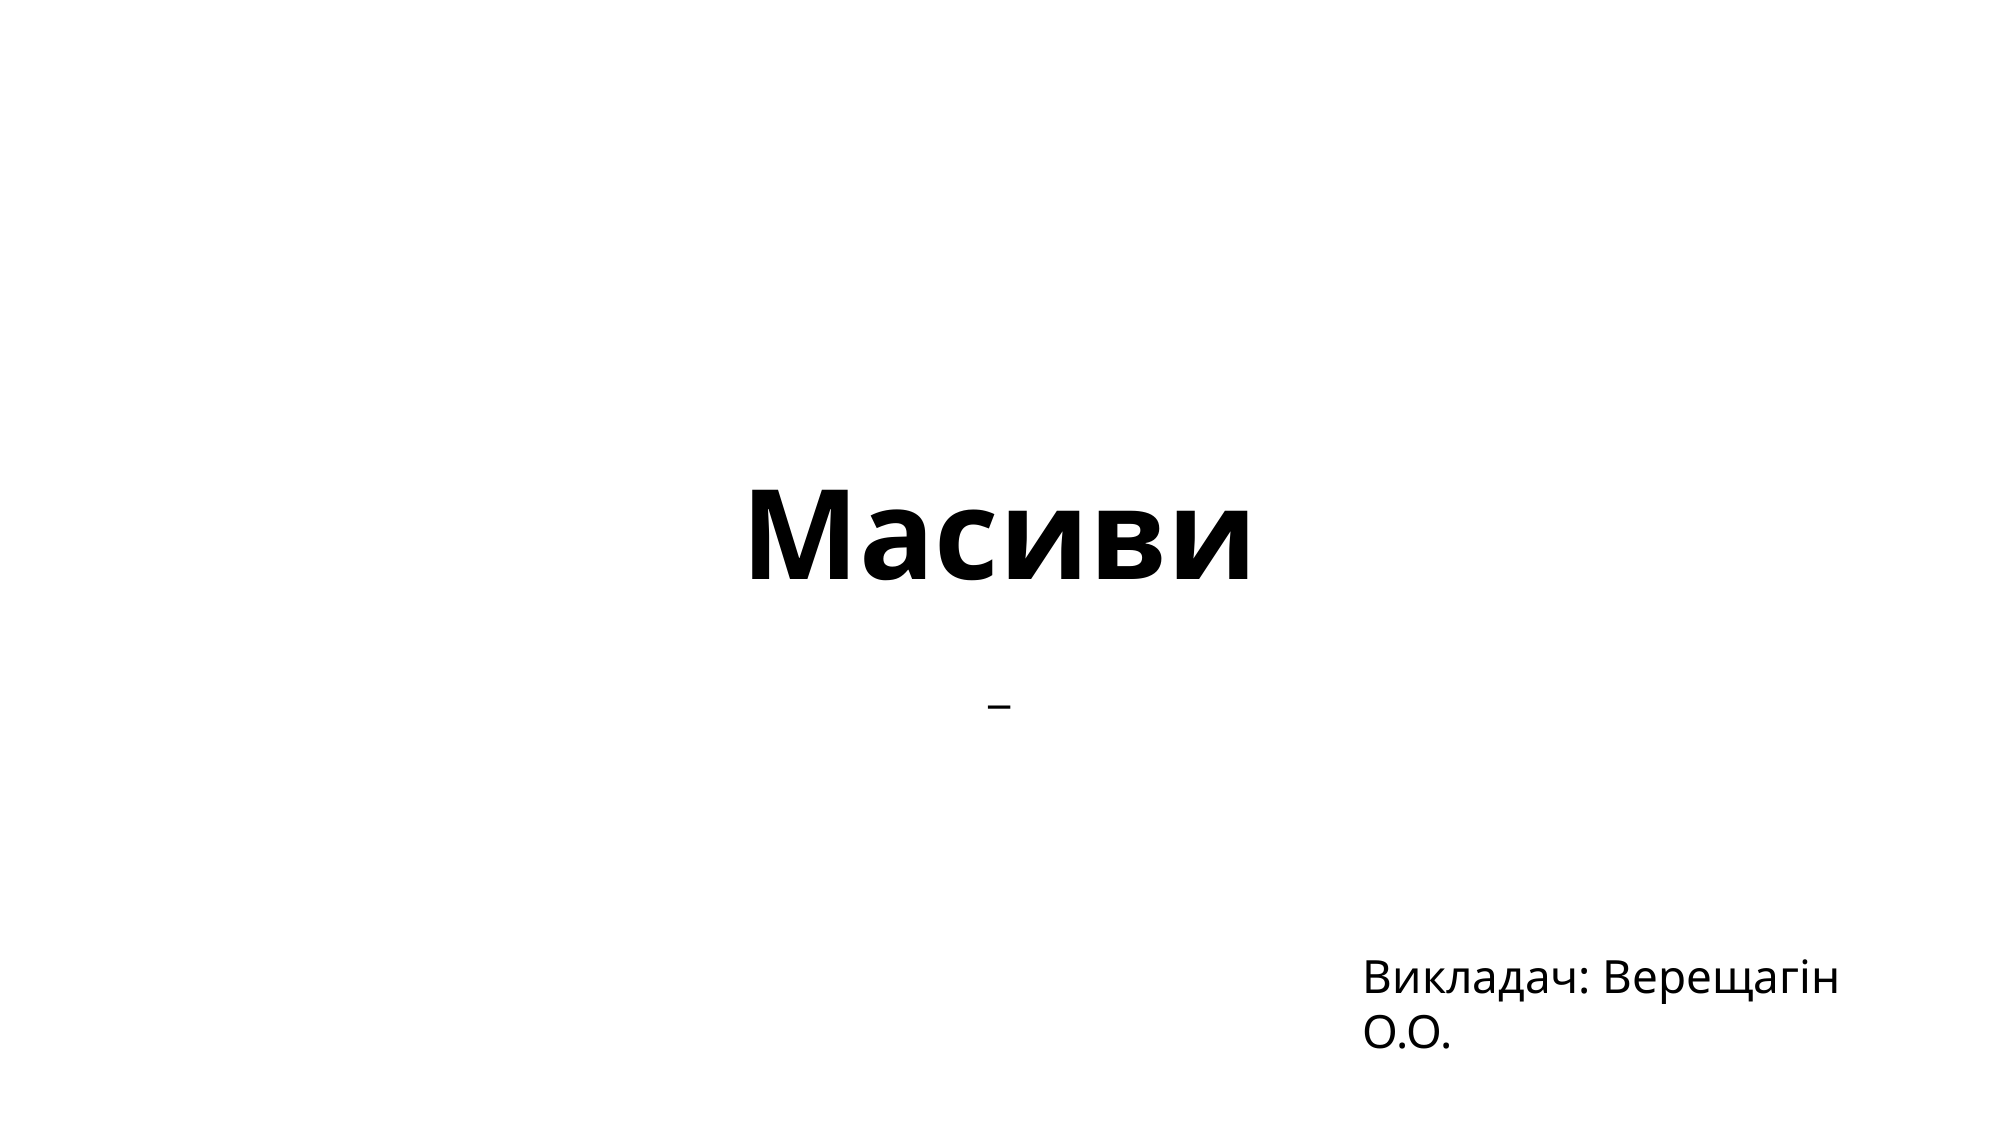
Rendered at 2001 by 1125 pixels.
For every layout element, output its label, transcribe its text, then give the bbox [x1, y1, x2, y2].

title Масиви [0, 184, 2000, 613]
text_box Викладач: Верещагін О.О. [1348, 940, 1933, 1066]
subtitle _ [0, 613, 2000, 886]
